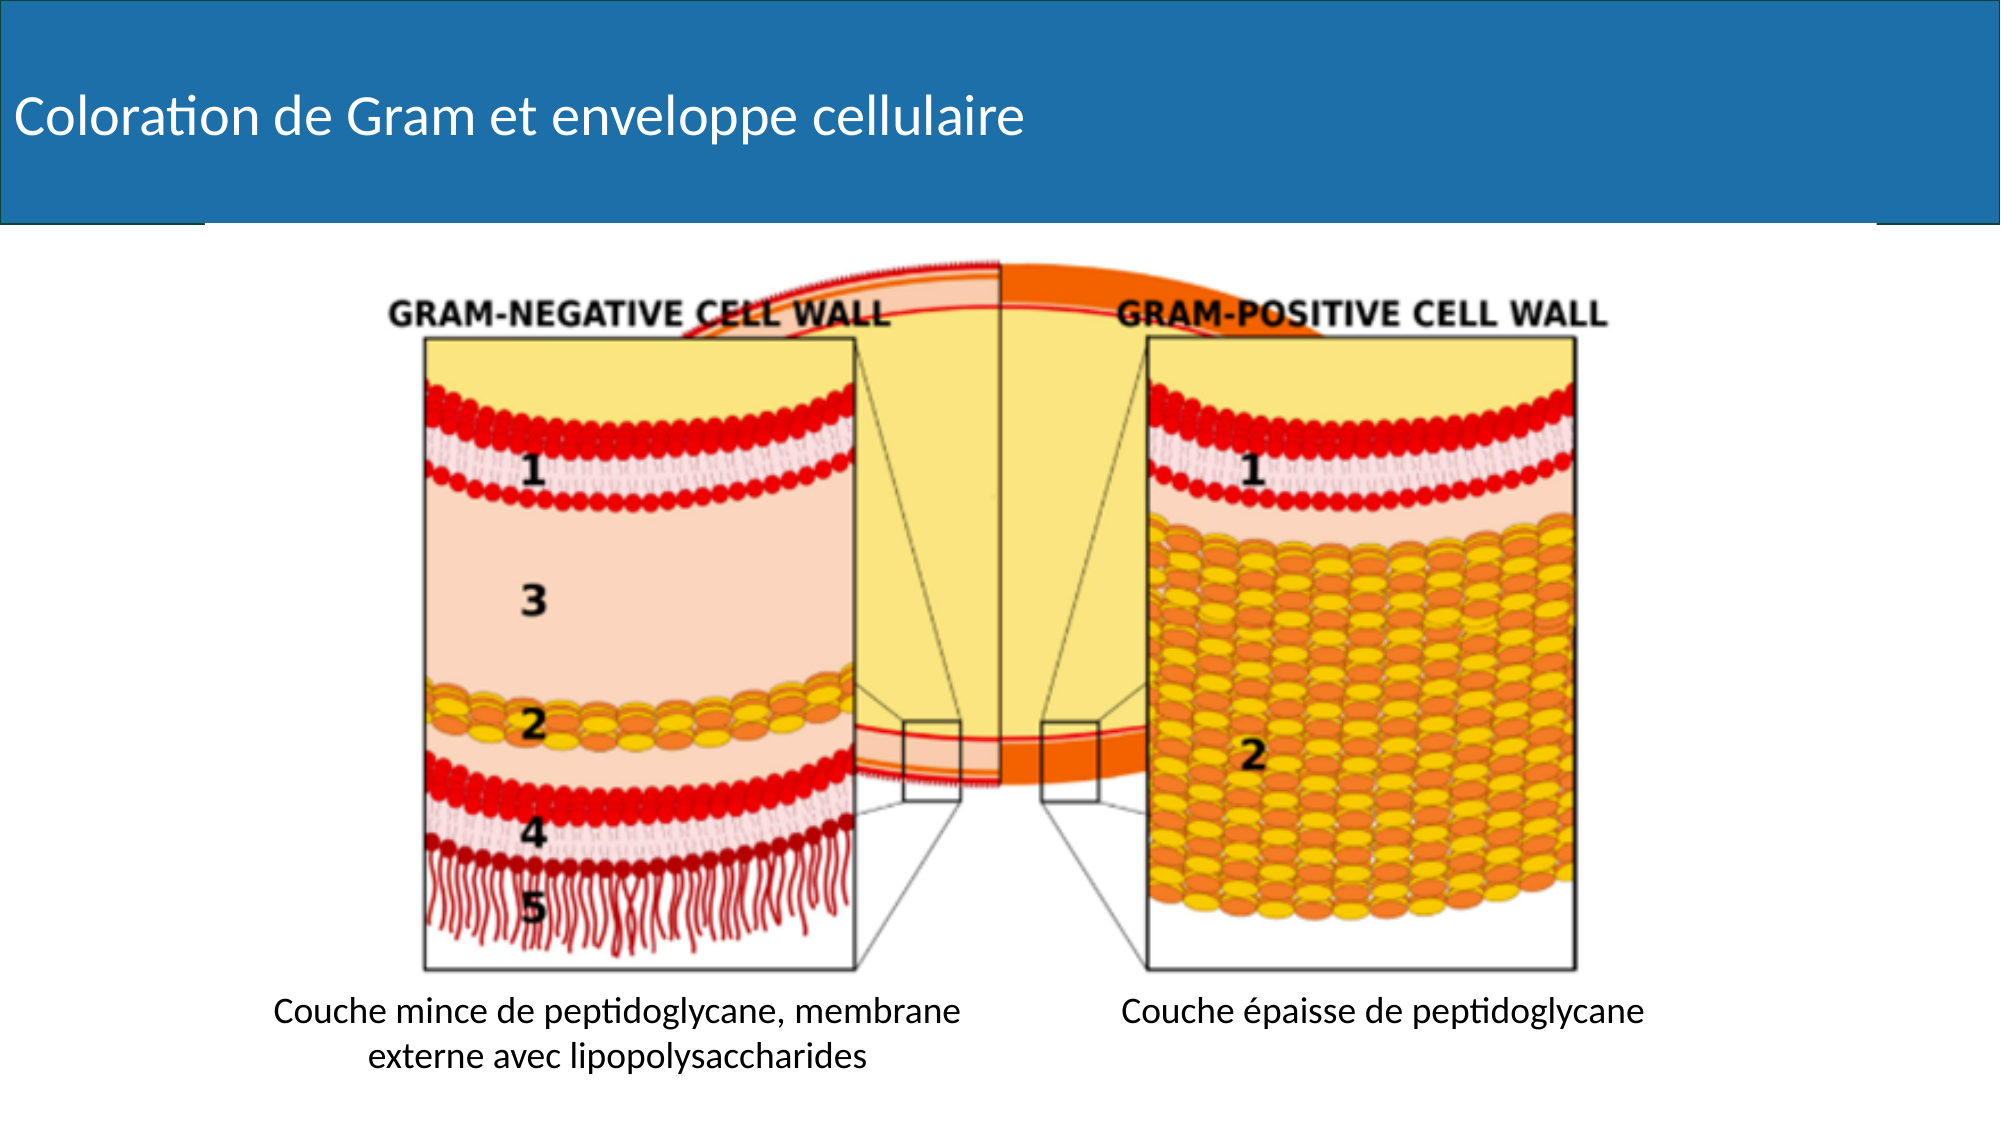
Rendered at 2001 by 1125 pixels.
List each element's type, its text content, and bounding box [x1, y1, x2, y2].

text_box Couche épaisse de peptidoglycane [1076, 994, 1690, 1125]
picture [204, 223, 1877, 994]
text_box Coloration de Gram et enveloppe cellulaire [0, 0, 2000, 225]
text_box Couche mince de peptidoglycane, membrane externe avec lipopolysaccharides [256, 994, 980, 1125]
